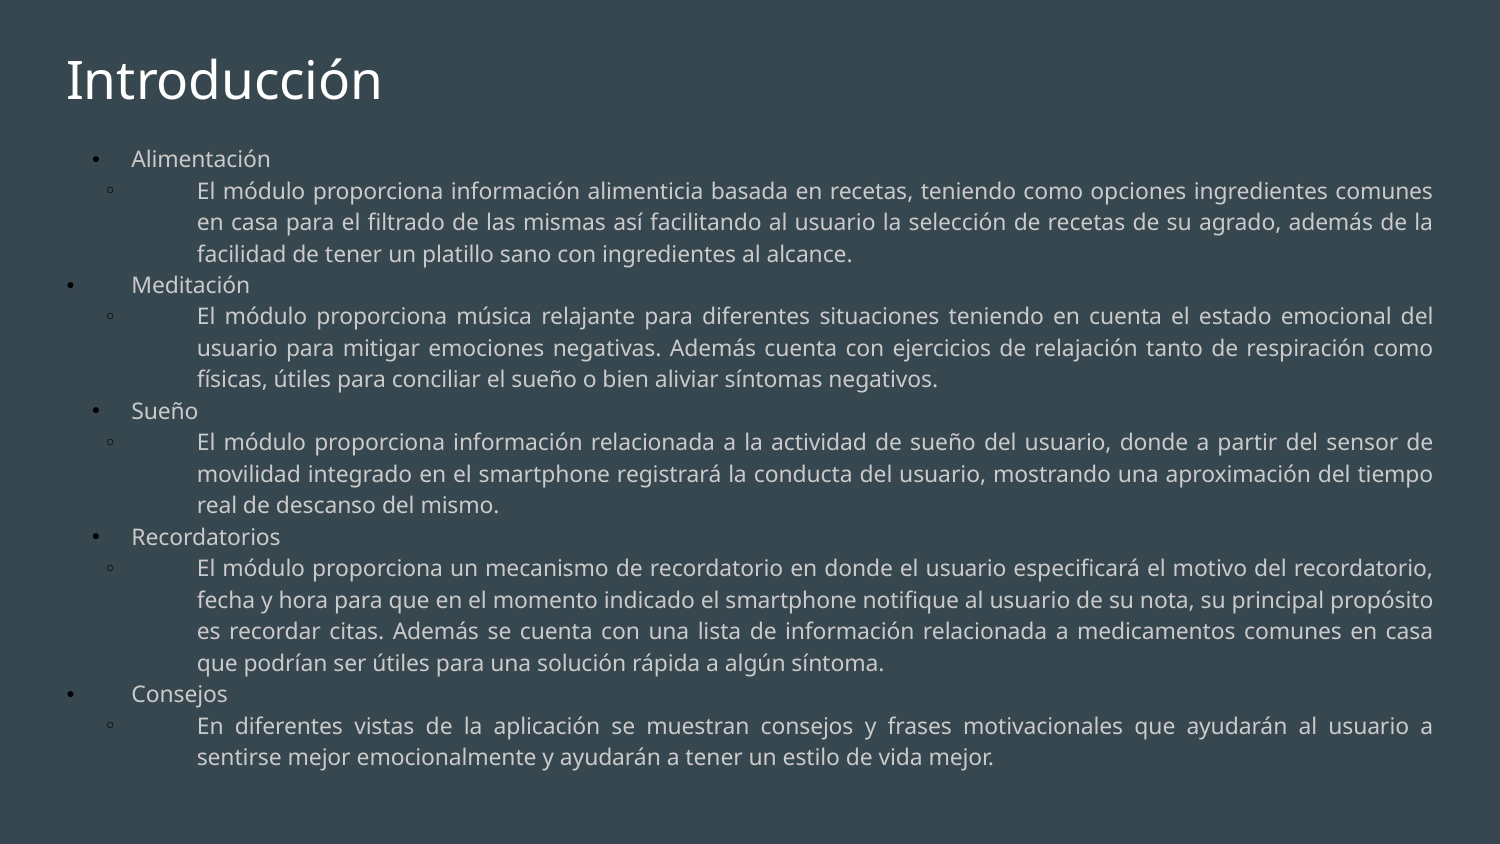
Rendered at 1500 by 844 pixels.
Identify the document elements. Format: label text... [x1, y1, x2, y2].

list Alimentación El módulo proporciona información alimenticia basada en recetas, teniendo como opciones ingredientes comunes en casa para el filtrado de las mismas así facilitando al usuario la selección de recetas de su agrado, además de la facilidad de tener un platillo sano con ingredientes al alcance. Meditación El módulo proporciona música relajante para diferentes situaciones teniendo en cuenta el estado emocional del usuario para mitigar emociones negativas. Además cuenta con ejercicios de relajación tanto de respiración como físicas, útiles para conciliar el sueño o bien aliviar síntomas negativos. Sueño El módulo proporciona información relacionada a la actividad de sueño del usuario, donde a partir del sensor de movilidad integrado en el smartphone registrará la conducta del usuario, mostrando una aproximación del tiempo real de descanso del mismo. Recordatorios El módulo proporciona un mecanismo de recordatorio en donde el usuario especificará el motivo del recordatorio, fecha y hora para que en el momento indicado el smartphone notifique al usuario de su nota, su principal propósito es recordar citas. Además se cuenta con una lista de información relacionada a medicamentos comunes en casa que podrían ser útiles para una solución rápida a algún síntoma. Consejos En diferentes vistas de la aplicación se muestran consejos y frases motivacionales que ayudarán al usuario a sentirse mejor emocionalmente y ayudarán a tener un estilo de vida mejor. [51, 125, 1449, 788]
title Introducción [51, 31, 1449, 125]
